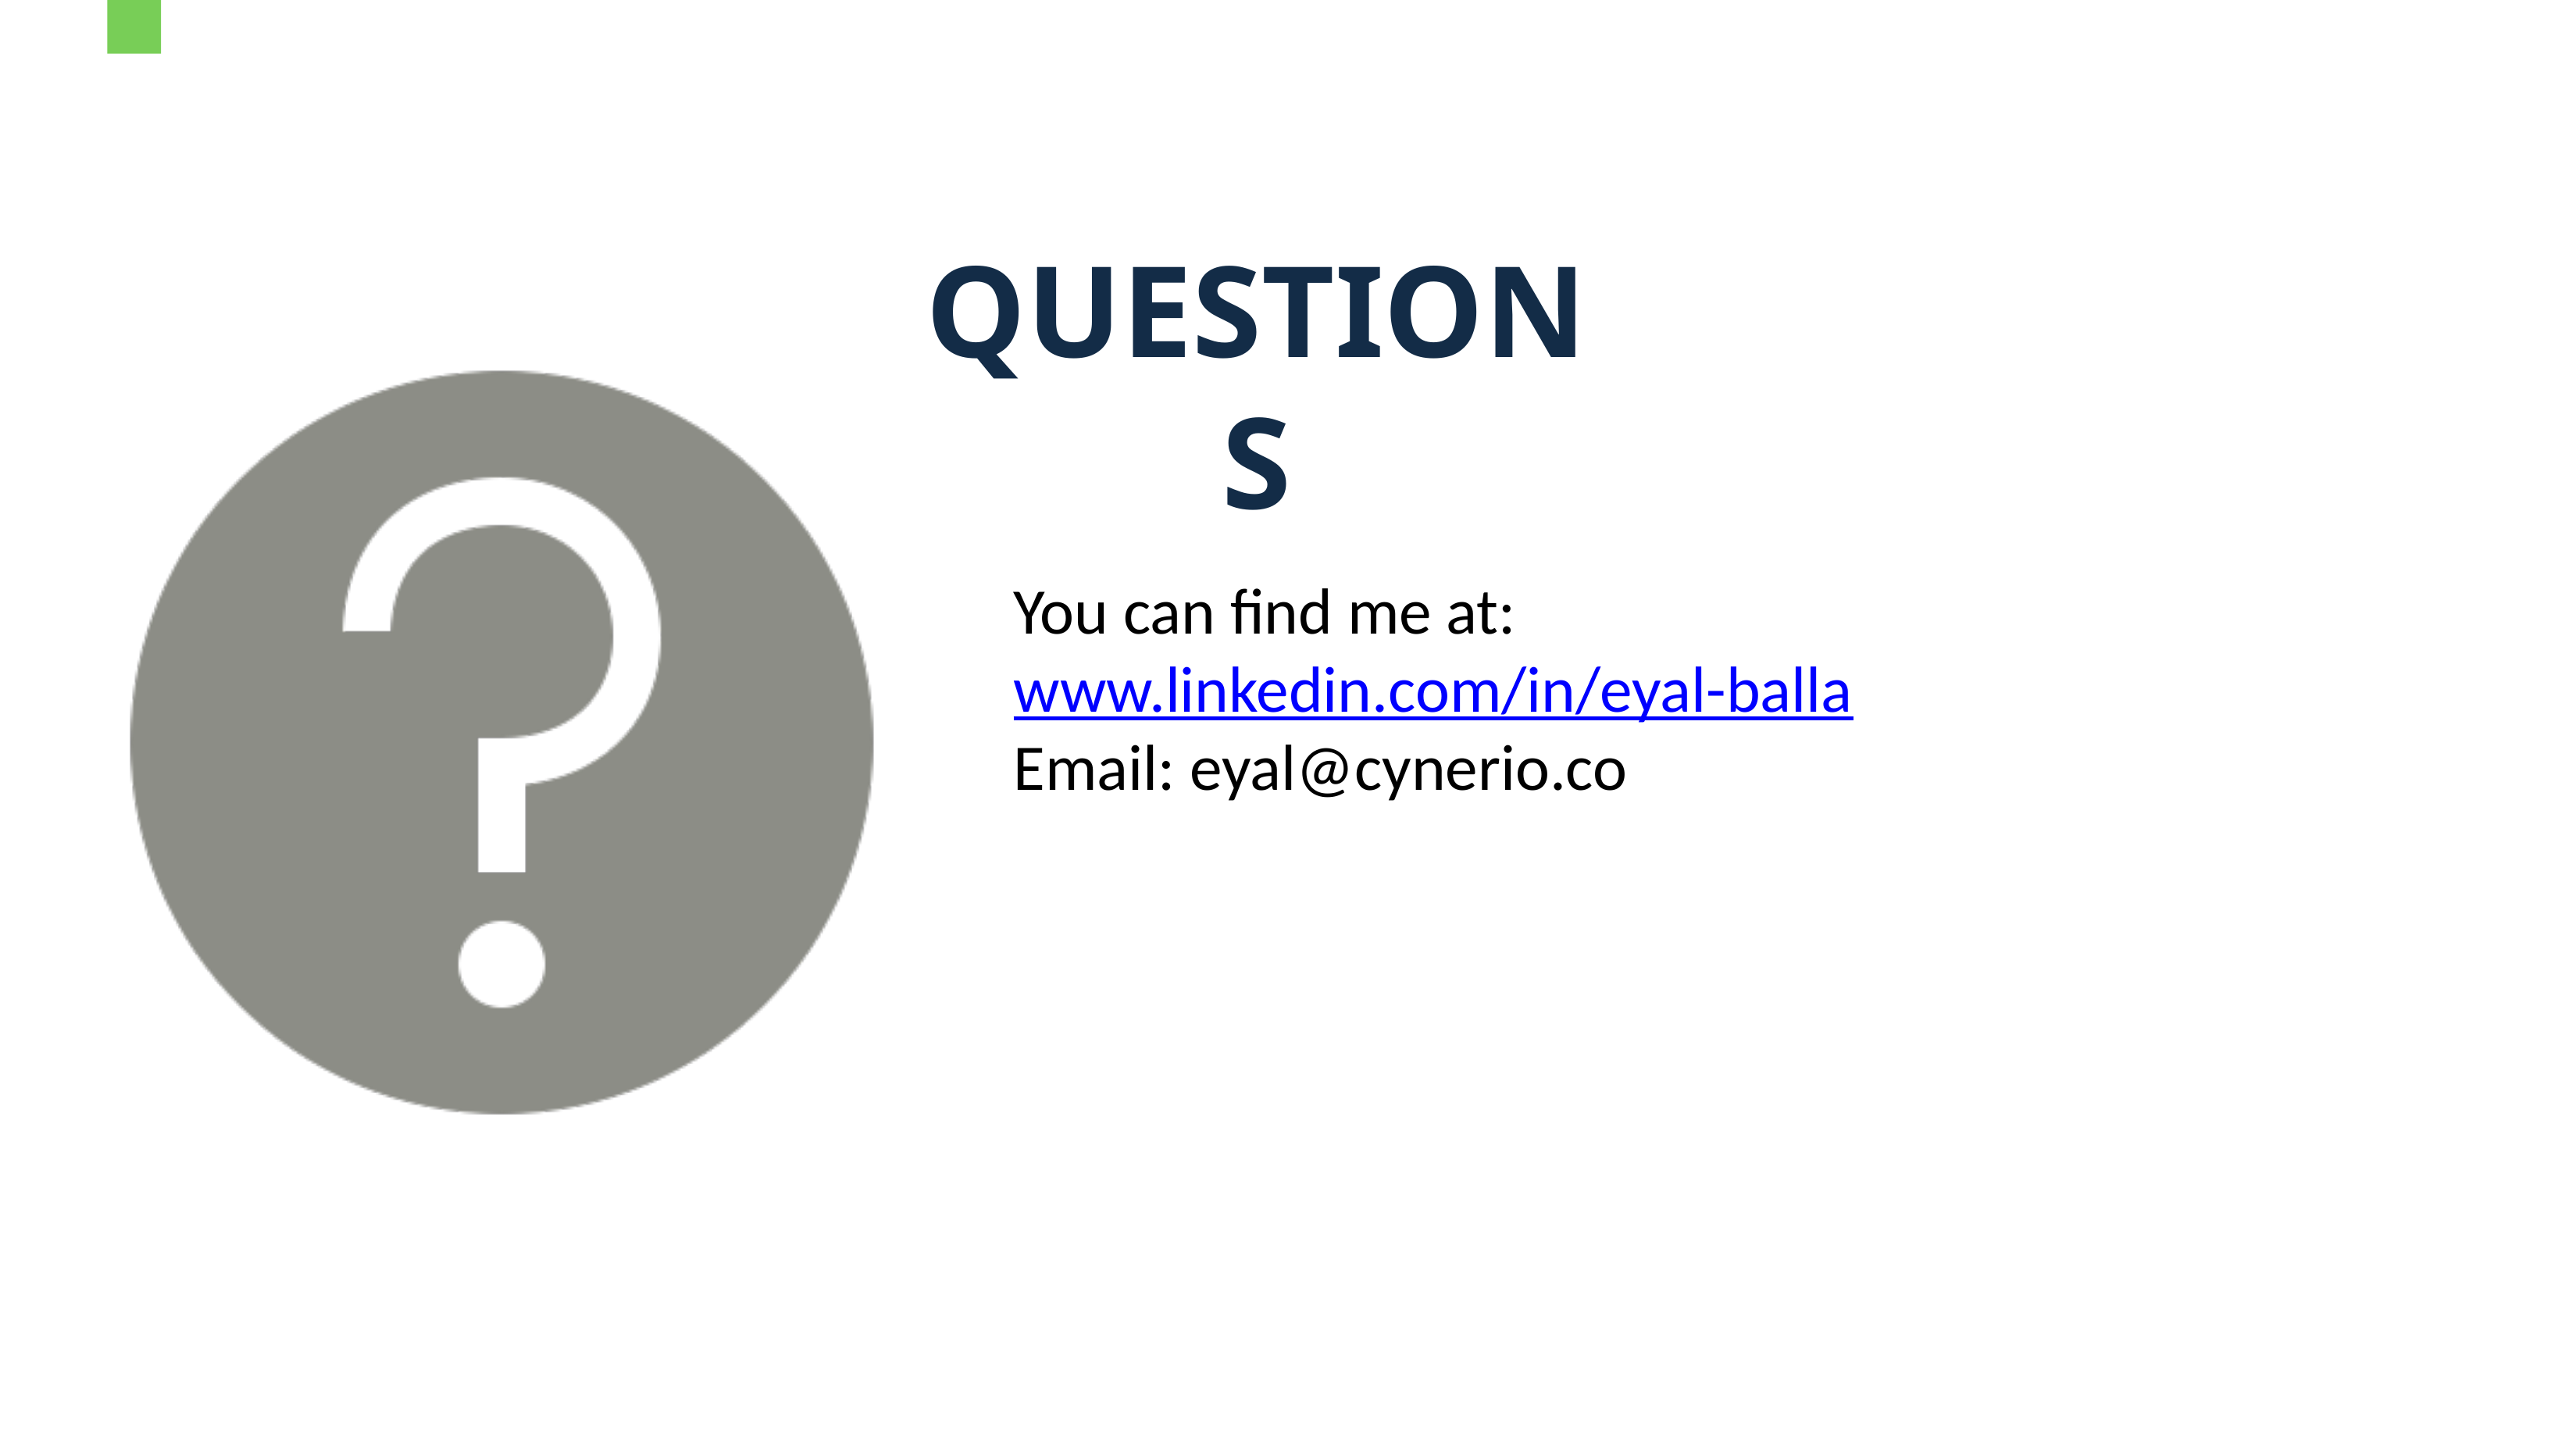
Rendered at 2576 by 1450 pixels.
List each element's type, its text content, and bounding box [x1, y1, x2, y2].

title Questions [901, 0, 1611, 544]
list You can find me at: www.linkedin.com/in/eyal-balla Email: eyal@cynerio.co [984, 569, 2487, 805]
picture [40, 280, 965, 1206]
